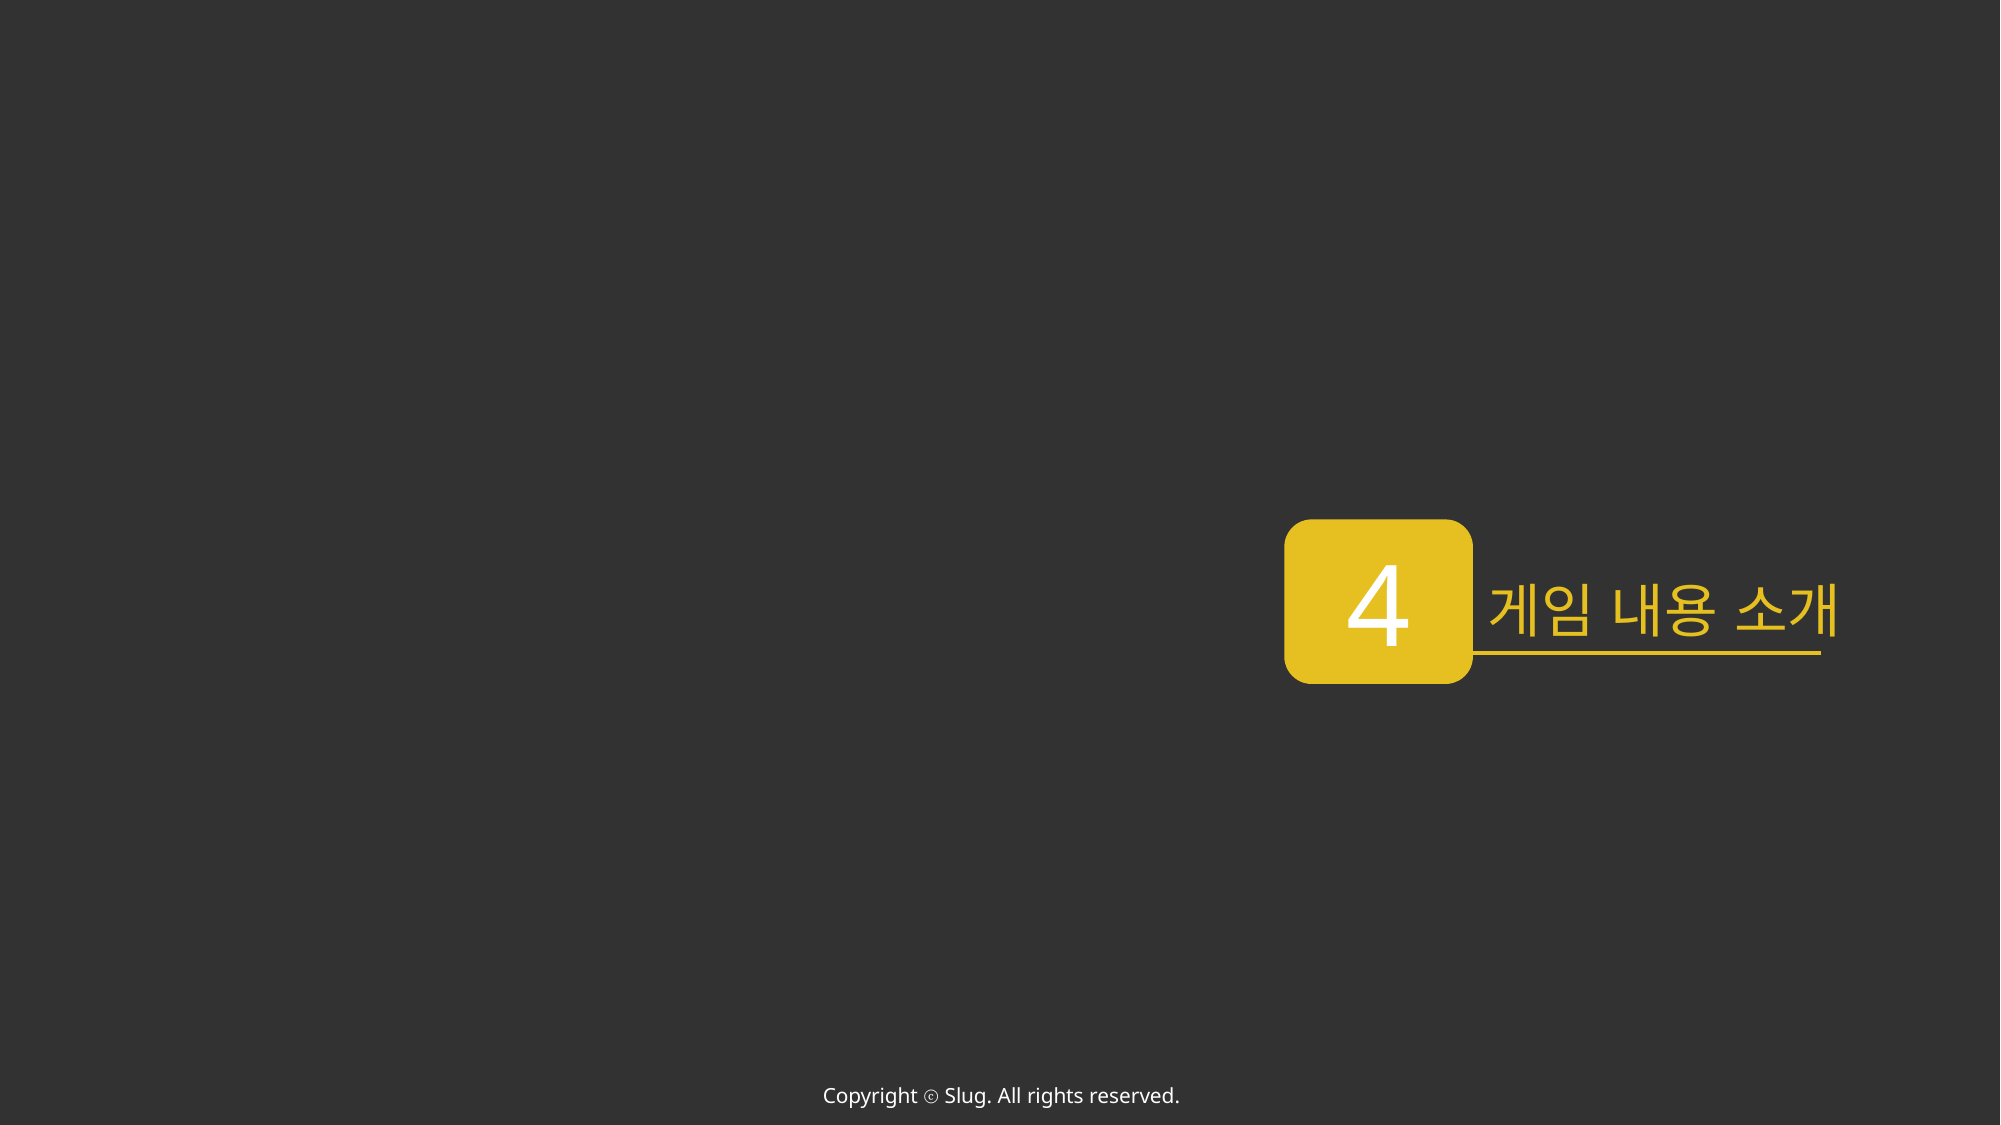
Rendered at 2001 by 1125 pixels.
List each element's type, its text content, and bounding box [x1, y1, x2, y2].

text_box Copyright ⓒ Slug. All rights reserved. [808, 1075, 1195, 1116]
text_box 4 [1283, 518, 1474, 686]
text_box 게임 내용 소개 [1474, 567, 1880, 652]
